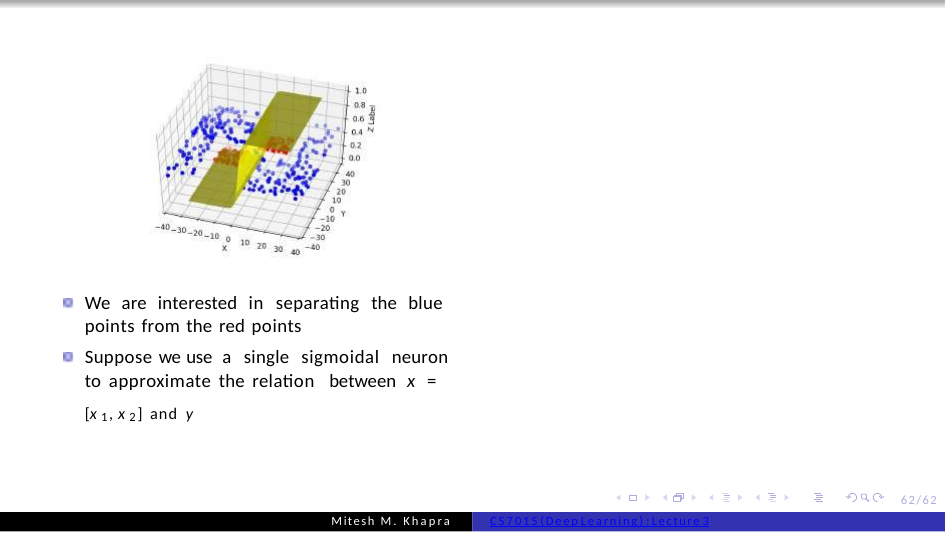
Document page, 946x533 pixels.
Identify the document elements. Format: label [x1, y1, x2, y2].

text_box [0, 511, 946, 532]
text_box [898, 493, 941, 508]
picture [0, 0, 945, 8]
text_box [78, 289, 460, 427]
picture [62, 298, 74, 310]
picture [149, 57, 383, 258]
picture [62, 352, 74, 364]
